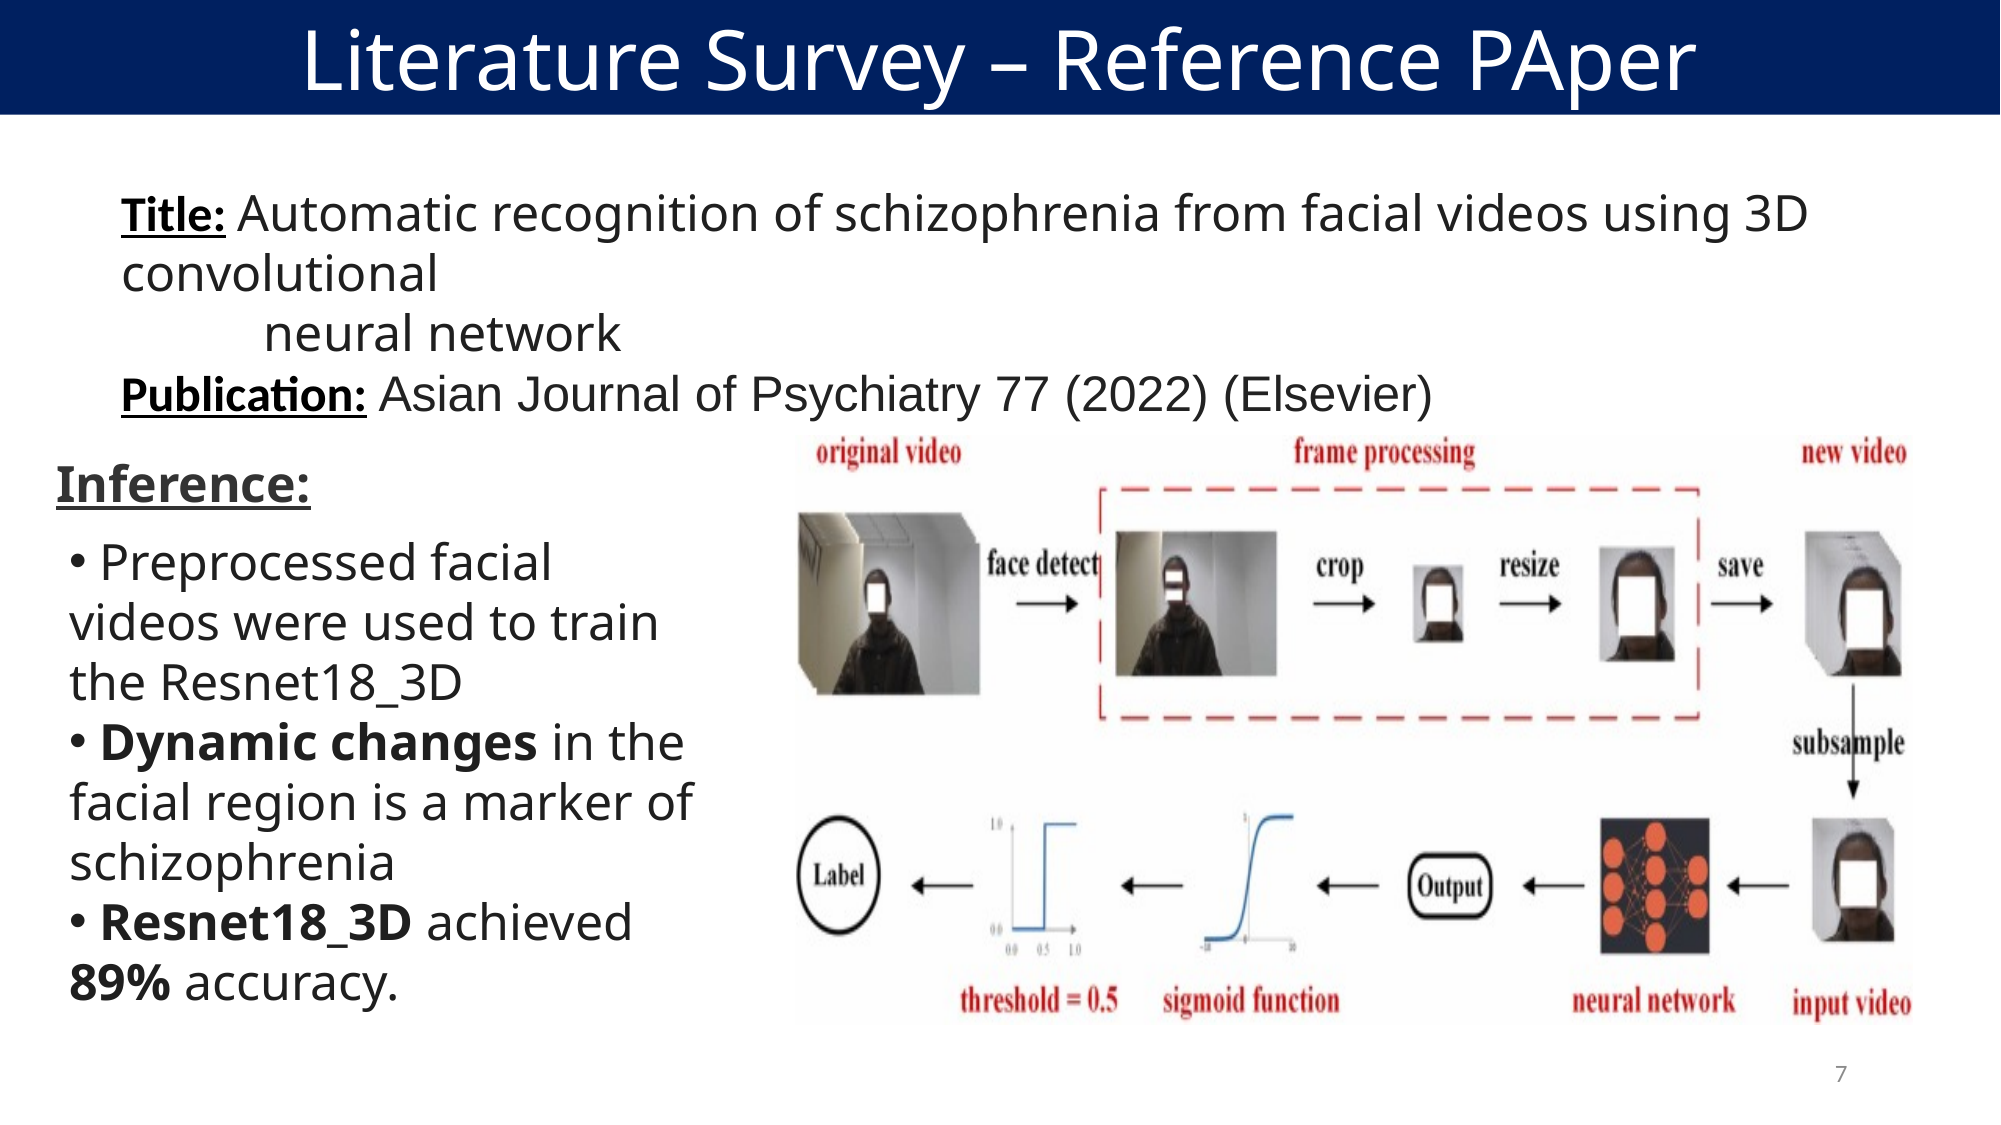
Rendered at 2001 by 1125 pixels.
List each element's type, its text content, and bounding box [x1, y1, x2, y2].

text_box Title: Automatic recognition of schizophrenia from facial videos using 3D convolutional neural network Publication: Asian Journal of Psychiatry 77 (2022) (Elsevier) [106, 174, 1894, 429]
slide_number 7 [1412, 1042, 1863, 1103]
text_box Preprocessed facial videos were used to train the Resnet18_3D Dynamic changes in the facial region is a marker of schizophrenia Resnet18_3D achieved 89% accuracy. [54, 522, 717, 1018]
text_box Literature Survey – Reference PAper [0, 0, 2000, 115]
text_box Inference: [41, 445, 795, 520]
picture [795, 435, 1913, 1025]
